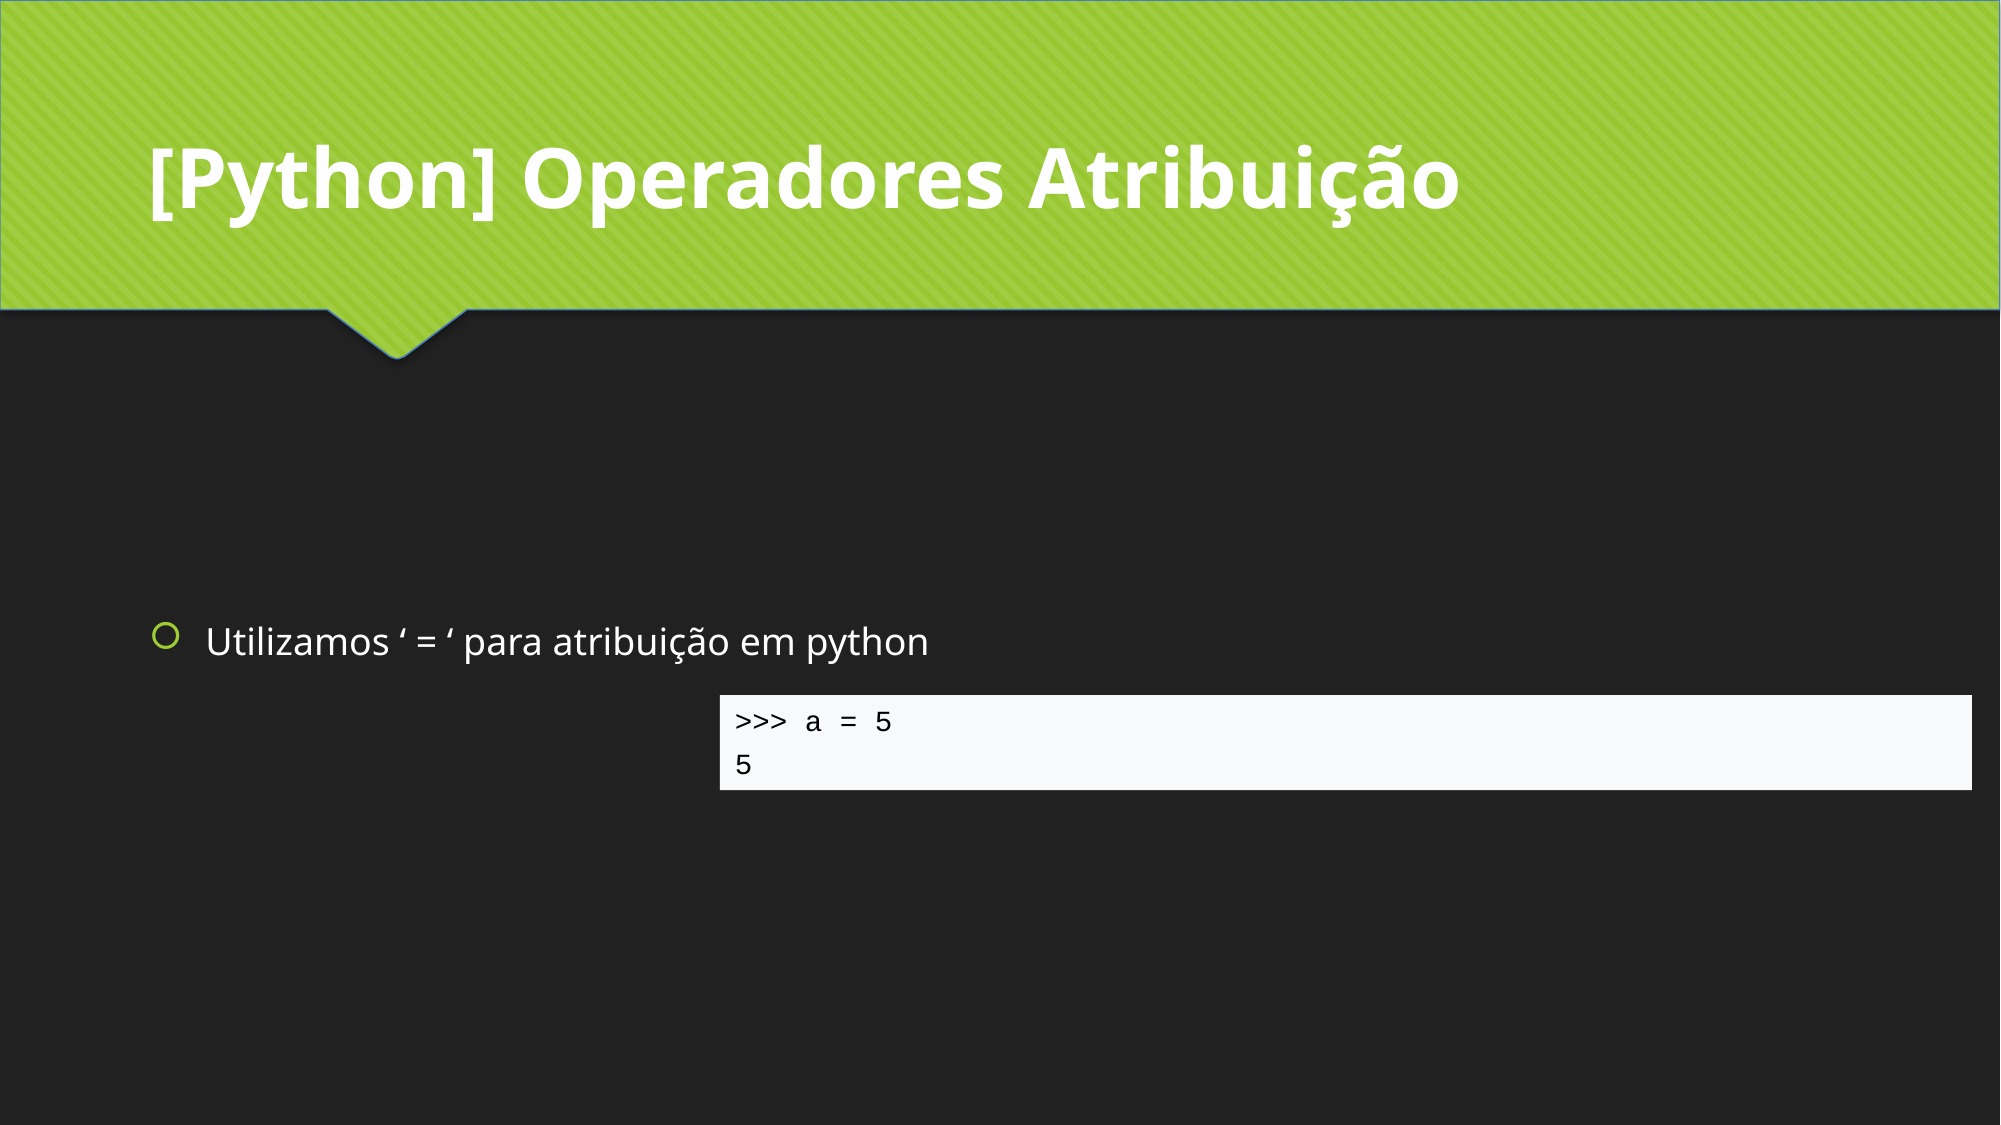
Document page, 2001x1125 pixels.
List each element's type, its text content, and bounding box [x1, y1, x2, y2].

text_box Utilizamos ‘ = ‘ para atribuição em python [134, 364, 1866, 961]
text_box [Python] Operadores Atribuição [132, 73, 1867, 233]
text_box >>> a = 5 5 [719, 695, 1972, 791]
picture [1, 1, 1999, 357]
